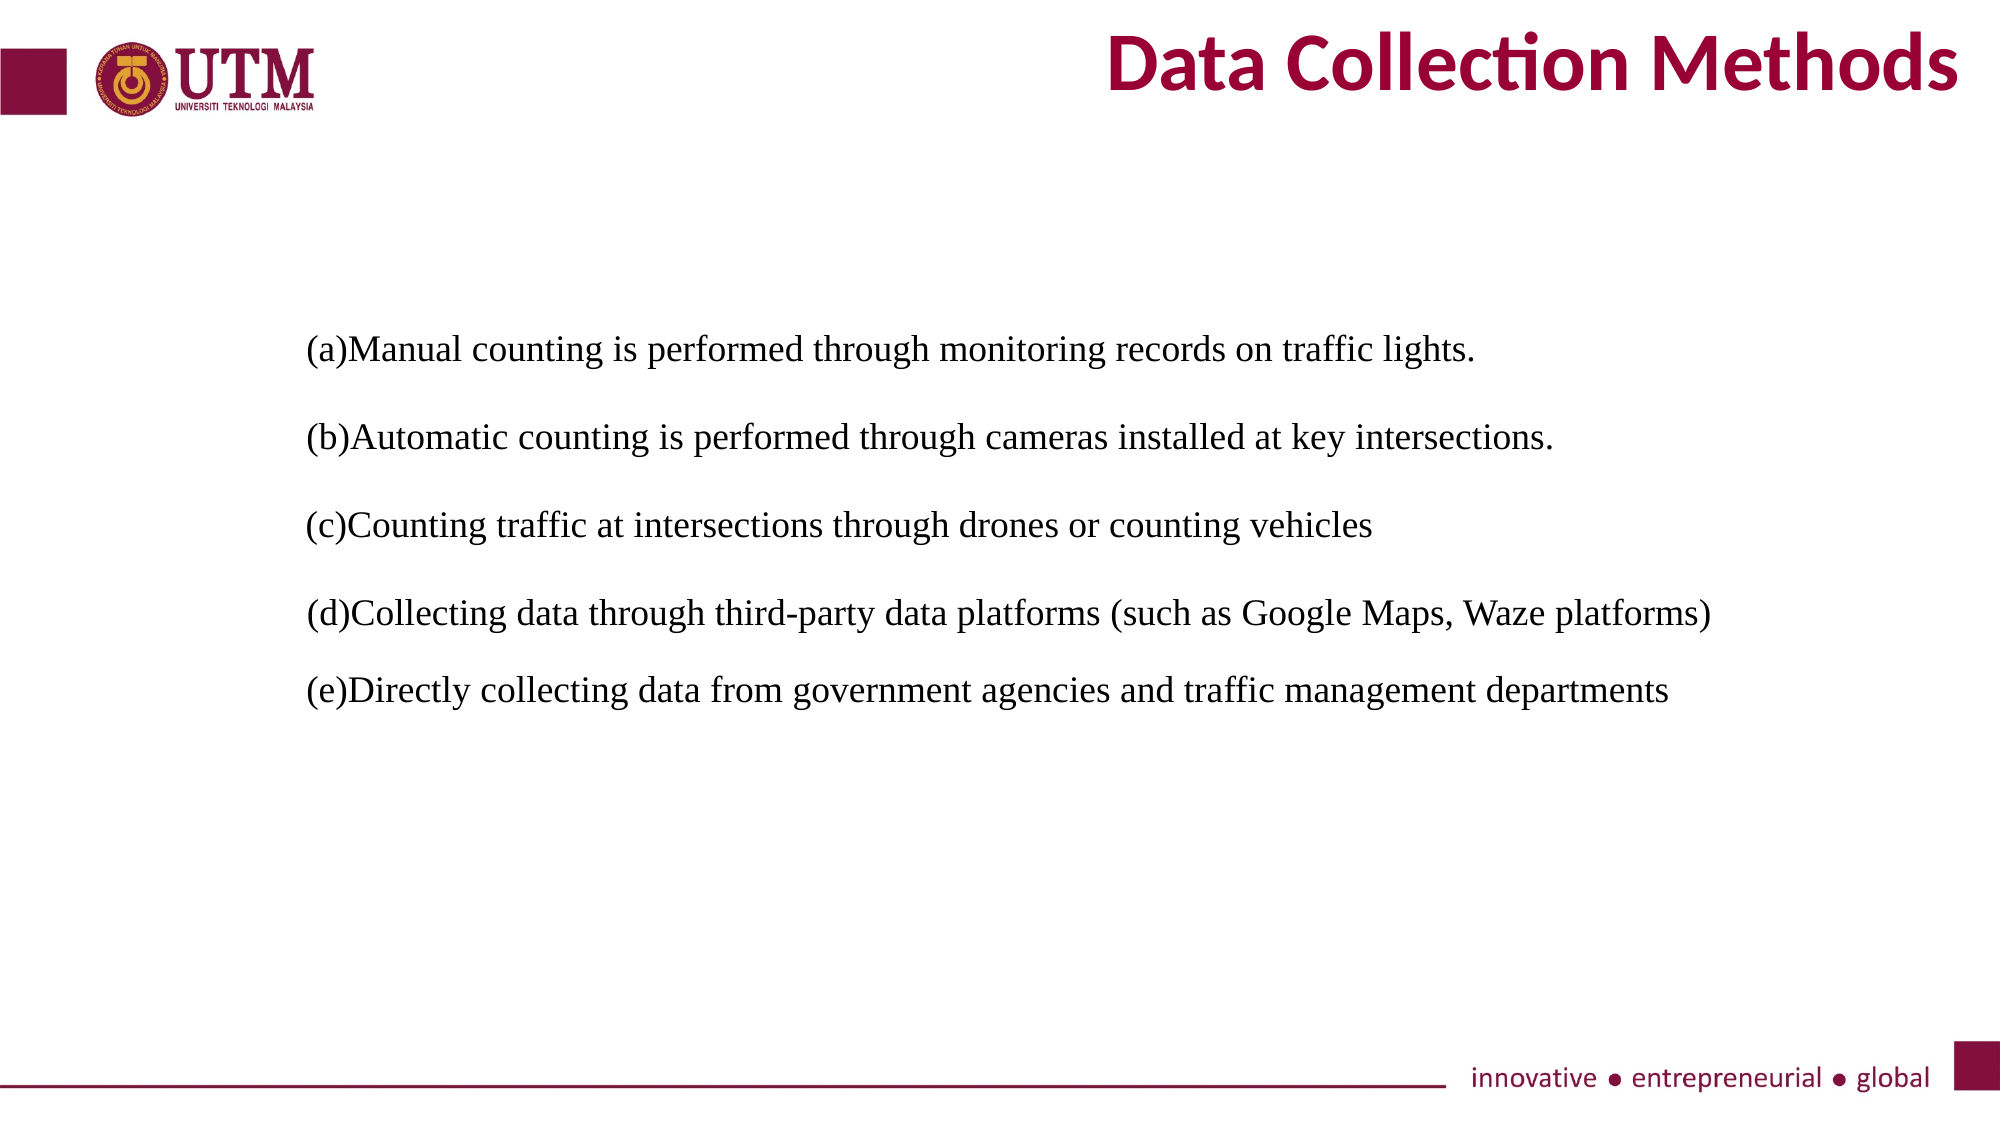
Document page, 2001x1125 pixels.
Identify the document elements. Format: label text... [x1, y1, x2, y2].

text_box (b)Automatic counting is performed through cameras installed at key intersections. [291, 404, 1581, 465]
text_box (d)Collecting data through third-party data platforms (such as Google Maps, Waze platforms) [292, 580, 1729, 641]
text_box (a)Manual counting is performed through monitoring records on traffic lights. [291, 316, 1503, 377]
picture [0, 0, 2000, 1125]
text_box (e)Directly collecting data from government agencies and traffic management departments [291, 657, 1687, 717]
text_box (c)Counting traffic at intersections through drones or counting vehicles [290, 492, 1390, 553]
text_box Data Collection Methods [1091, 0, 1995, 115]
